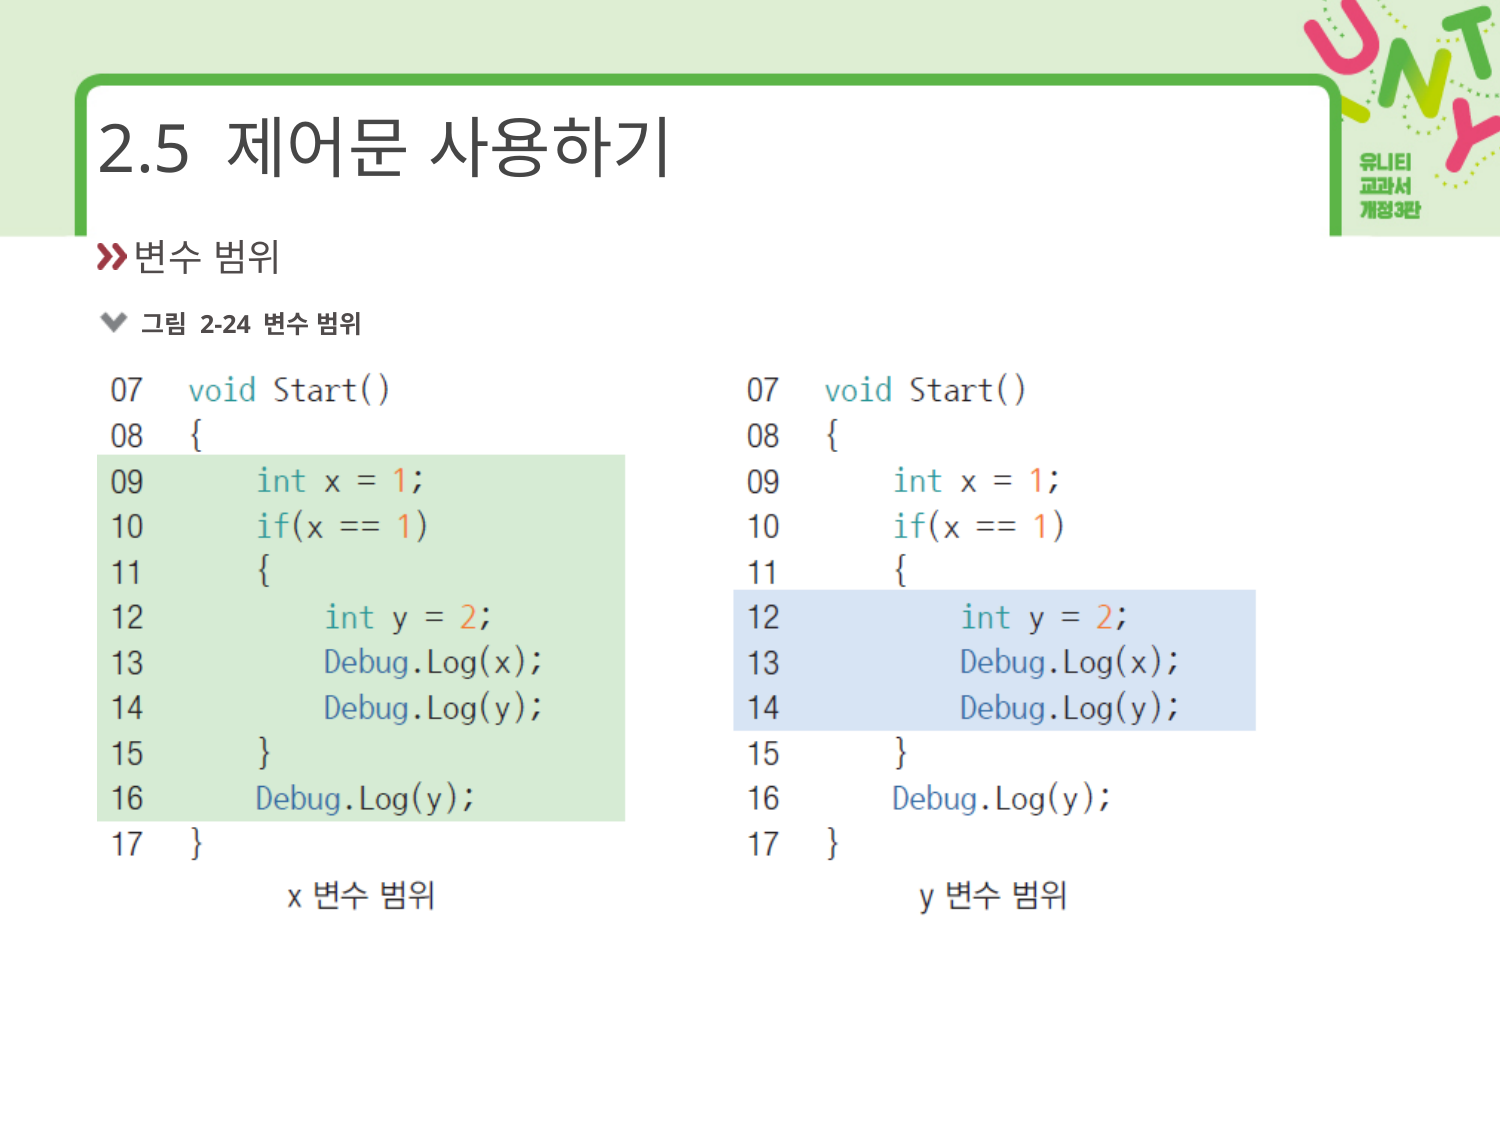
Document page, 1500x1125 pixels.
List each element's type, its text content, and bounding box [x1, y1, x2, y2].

picture [0, 0, 1500, 1125]
list 변수 범위 [81, 222, 1412, 1037]
title 2.5 제어문 사용하기 [82, 61, 1413, 193]
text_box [97, 297, 1459, 354]
